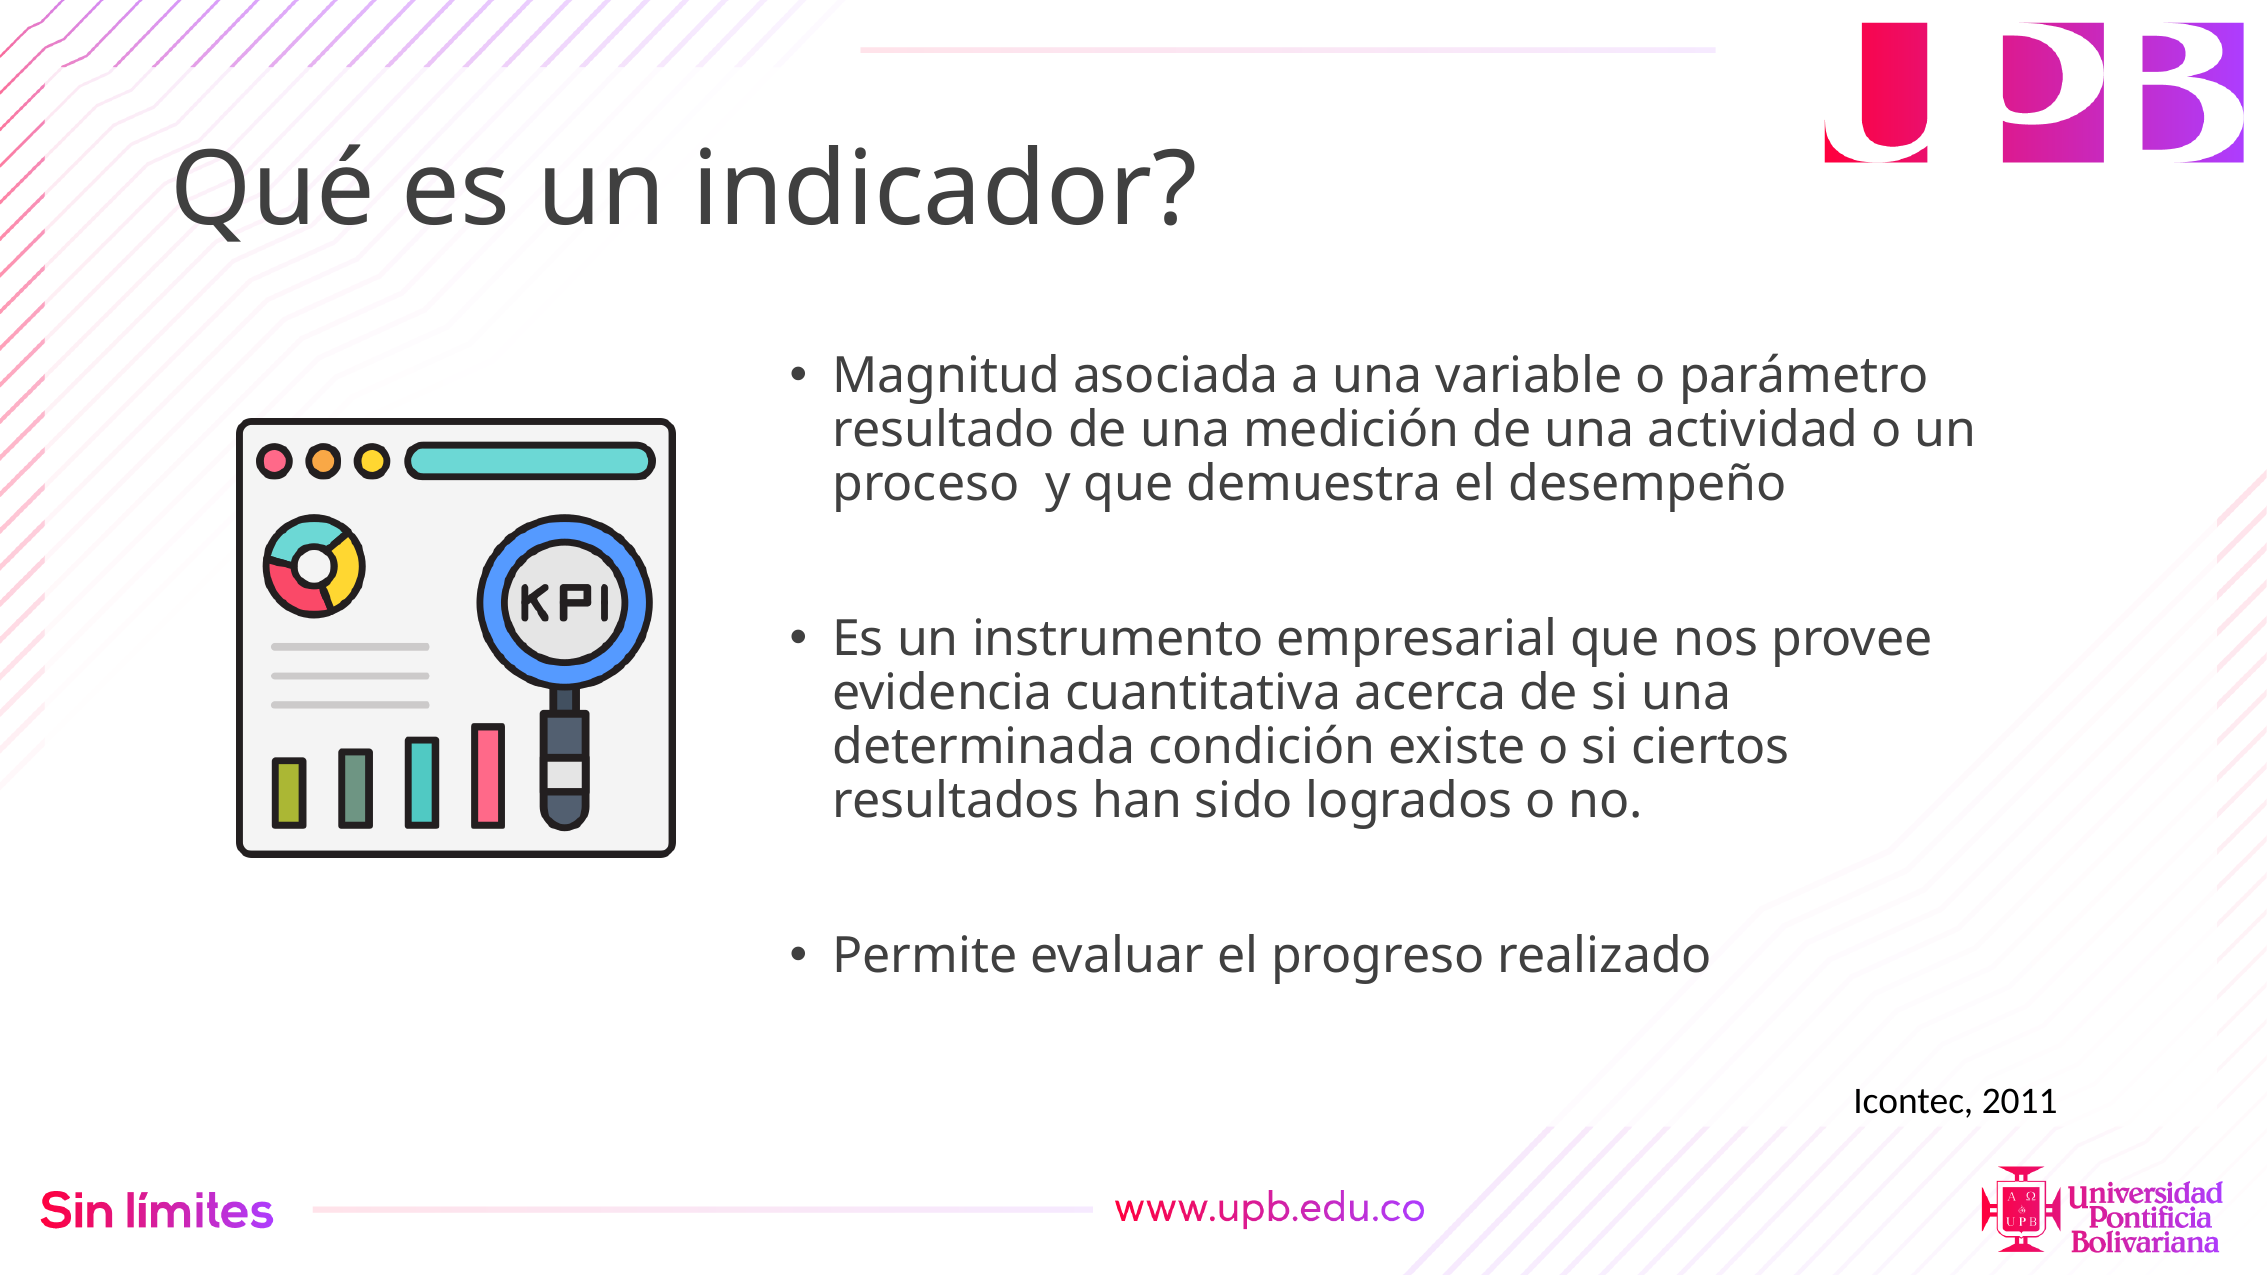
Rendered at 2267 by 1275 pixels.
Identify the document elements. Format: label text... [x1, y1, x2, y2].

picture [0, 0, 2267, 1275]
title Qué es un indicador? [155, 67, 1596, 315]
text_box Icontec, 2011 [1838, 1068, 2073, 1129]
list Magnitud asociada a una variable o parámetro resultado de una medición de una actividad o un proceso y que demuestra el desempeño Es un instrumento empresarial que nos provee evidencia cuantitativa acerca de si una determinada condición existe o si ciertos resultados han sido logrados o no. Permite evaluar el progreso realizado [774, 341, 2045, 1069]
